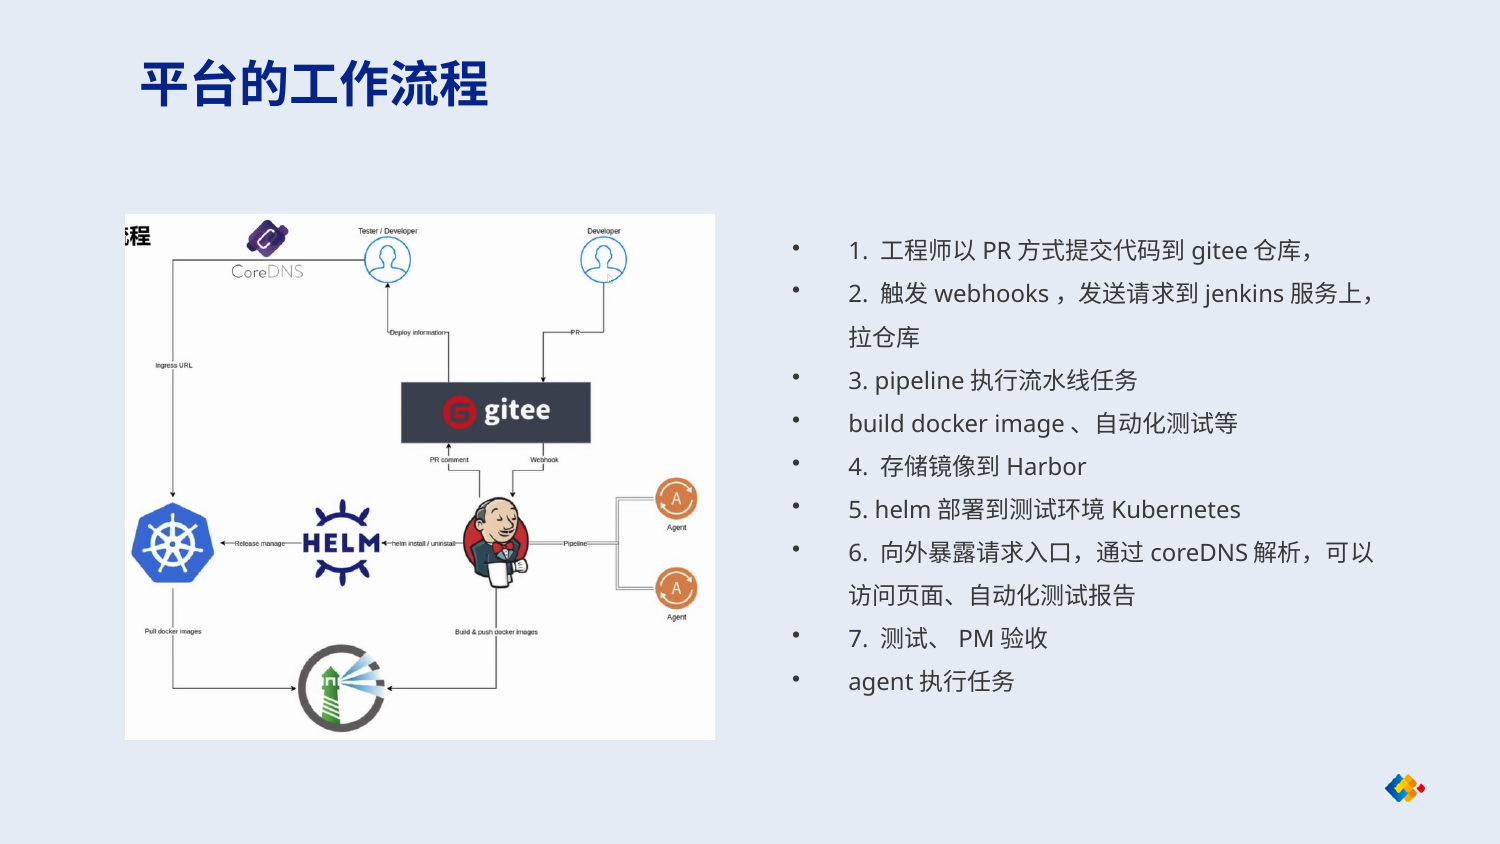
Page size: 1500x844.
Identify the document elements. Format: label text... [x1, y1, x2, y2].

text_box 1. 工程师以PR方式提交代码到gitee仓库， 2. 触发webhooks，发送请求到jenkins服务上，拉仓库 3. pipeline执行流水线任务 build docker image、自动化测试等 4. 存储镜像到Harbor 5. helm部署到测试环境Kubernetes 6. 向外暴露请求入口，通过coreDNS解析，可以访问页面、自动化测试报告 7. 测试、PM验收 agent执行任务 [777, 214, 1391, 805]
text_box 平台的工作流程 [125, 37, 1406, 128]
picture [1391, 774, 1425, 802]
picture [124, 214, 715, 740]
